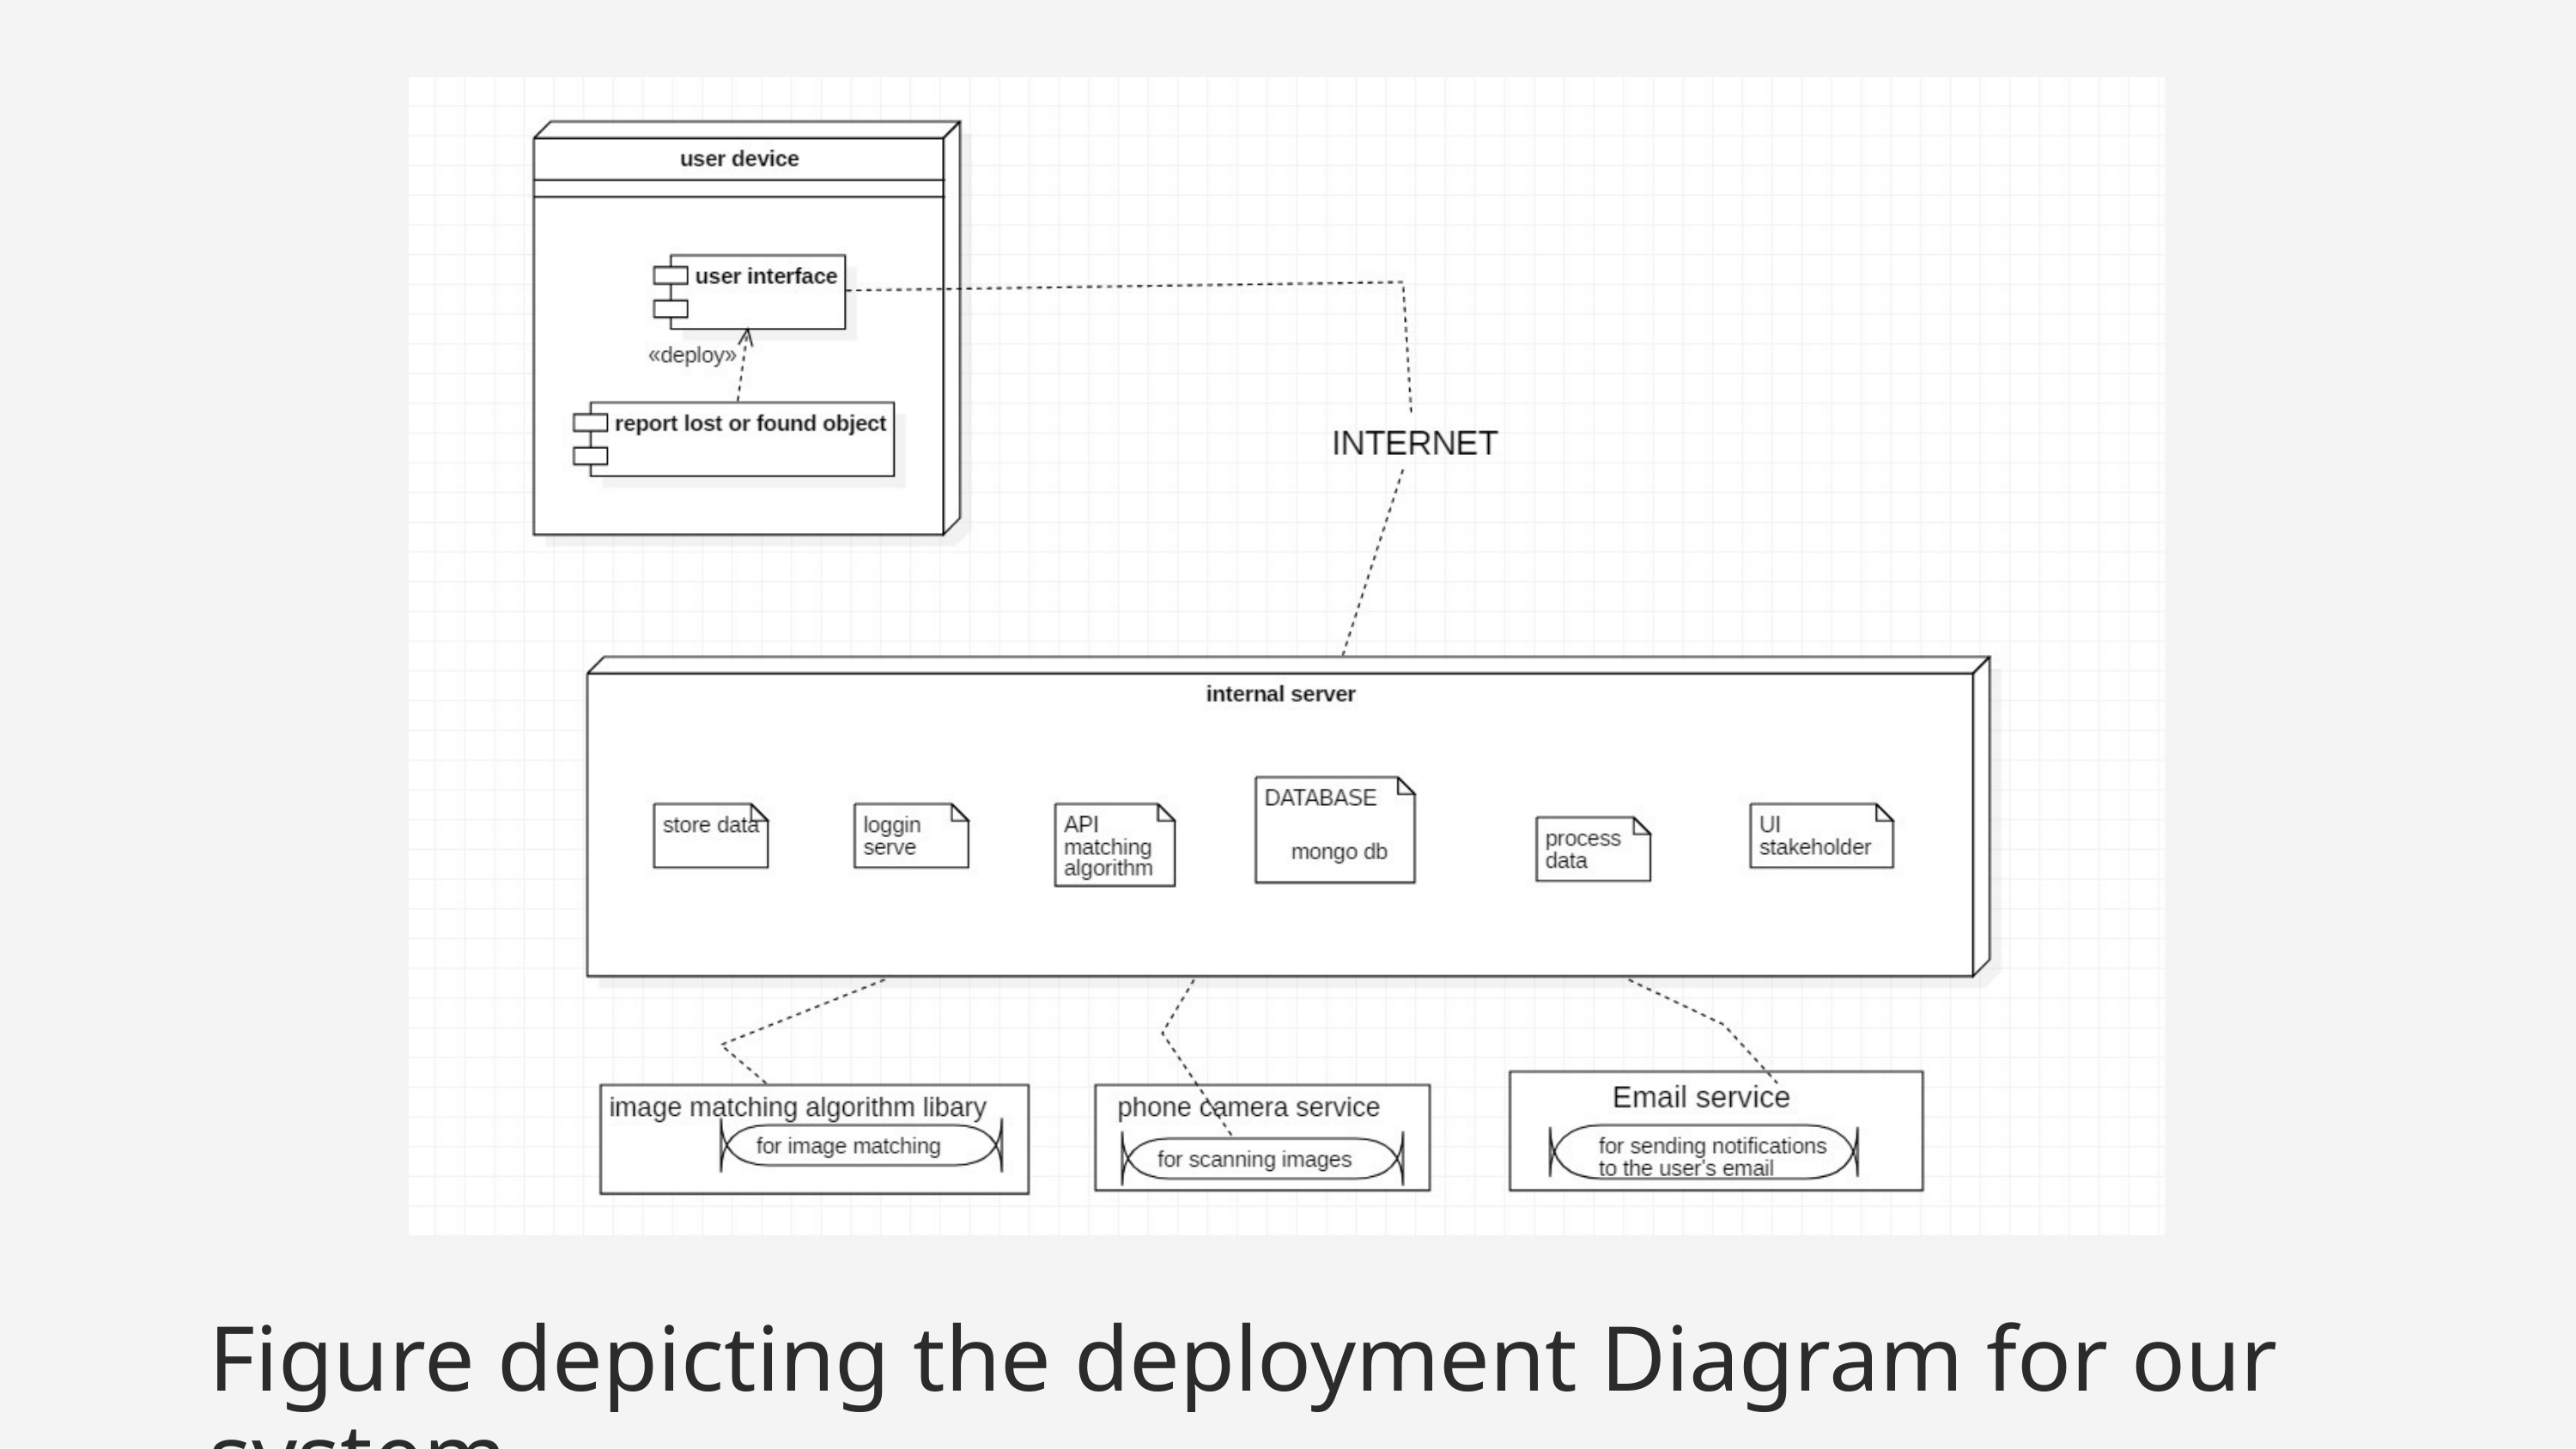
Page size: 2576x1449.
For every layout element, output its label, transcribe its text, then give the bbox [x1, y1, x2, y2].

text_box [408, 77, 2166, 1237]
text_box Figure depicting the deployment Diagram for our system [209, 1310, 2366, 1449]
